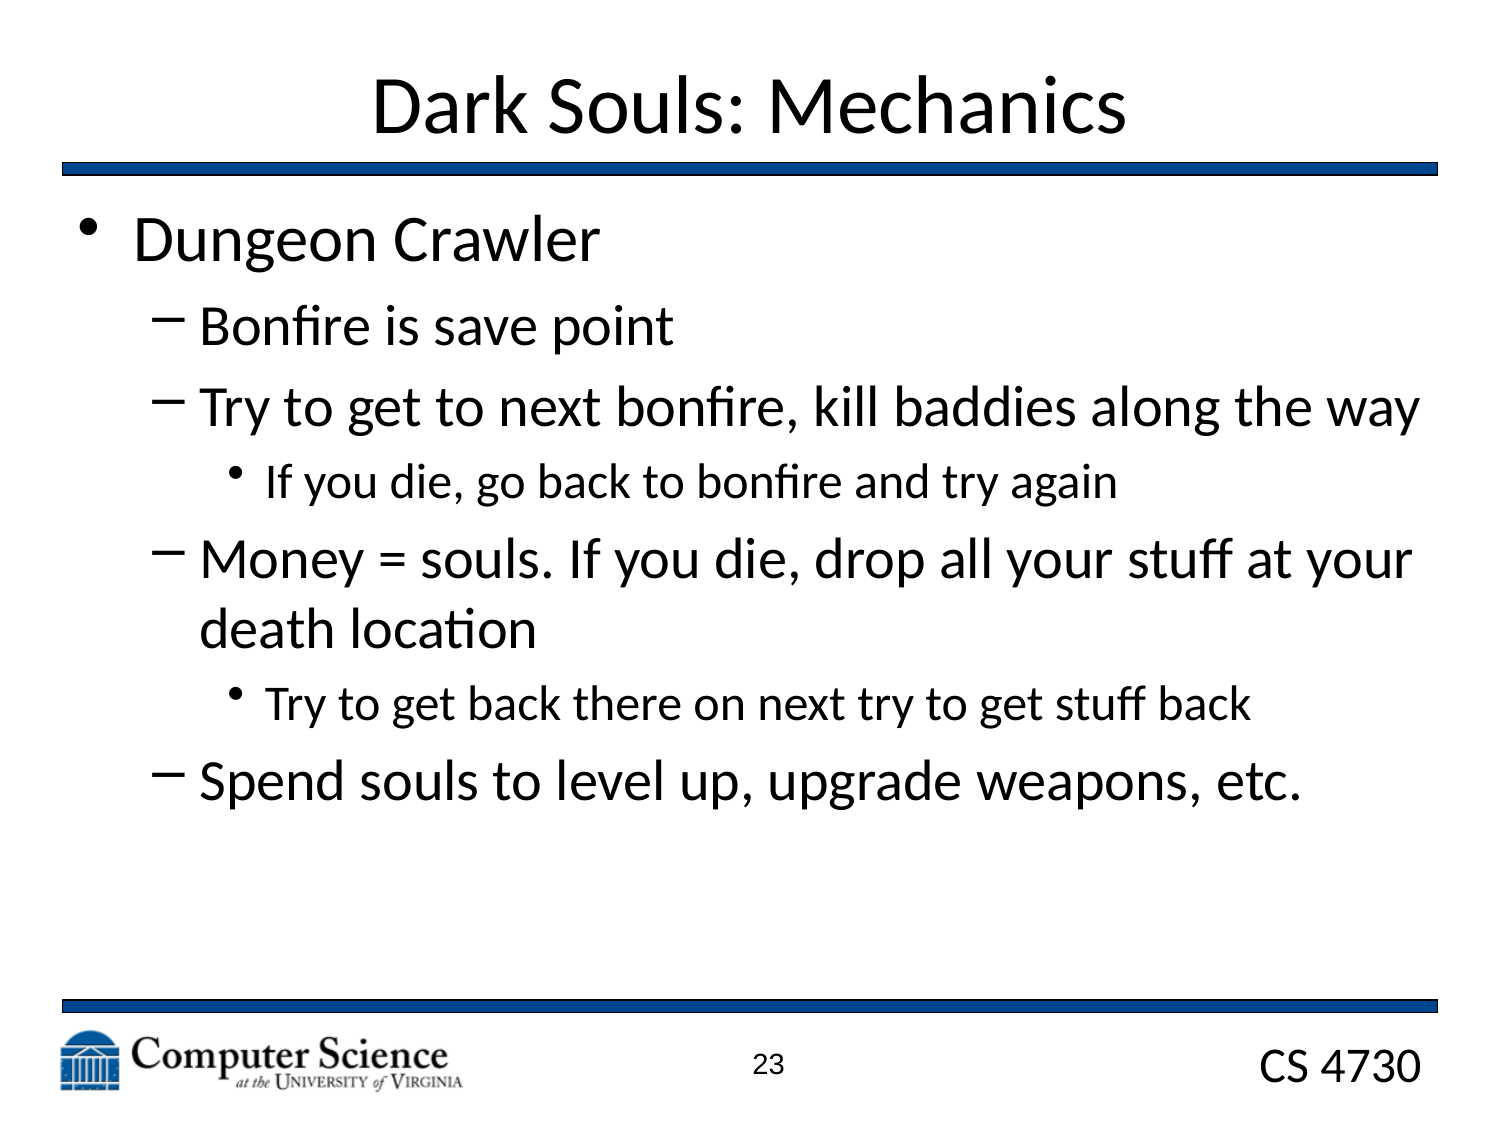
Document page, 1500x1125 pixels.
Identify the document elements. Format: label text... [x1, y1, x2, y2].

list Dungeon Crawler Bonfire is save point Try to get to next bonfire, kill baddies along the way If you die, go back to bonfire and try again Money = souls. If you die, drop all your stuff at your death location Try to get back there on next try to get stuff back Spend souls to level up, upgrade weapons, etc. [62, 187, 1438, 1001]
footer 23 [512, 1037, 1026, 1088]
picture [50, 1024, 472, 1101]
title Dark Souls: Mechanics [62, 49, 1438, 151]
